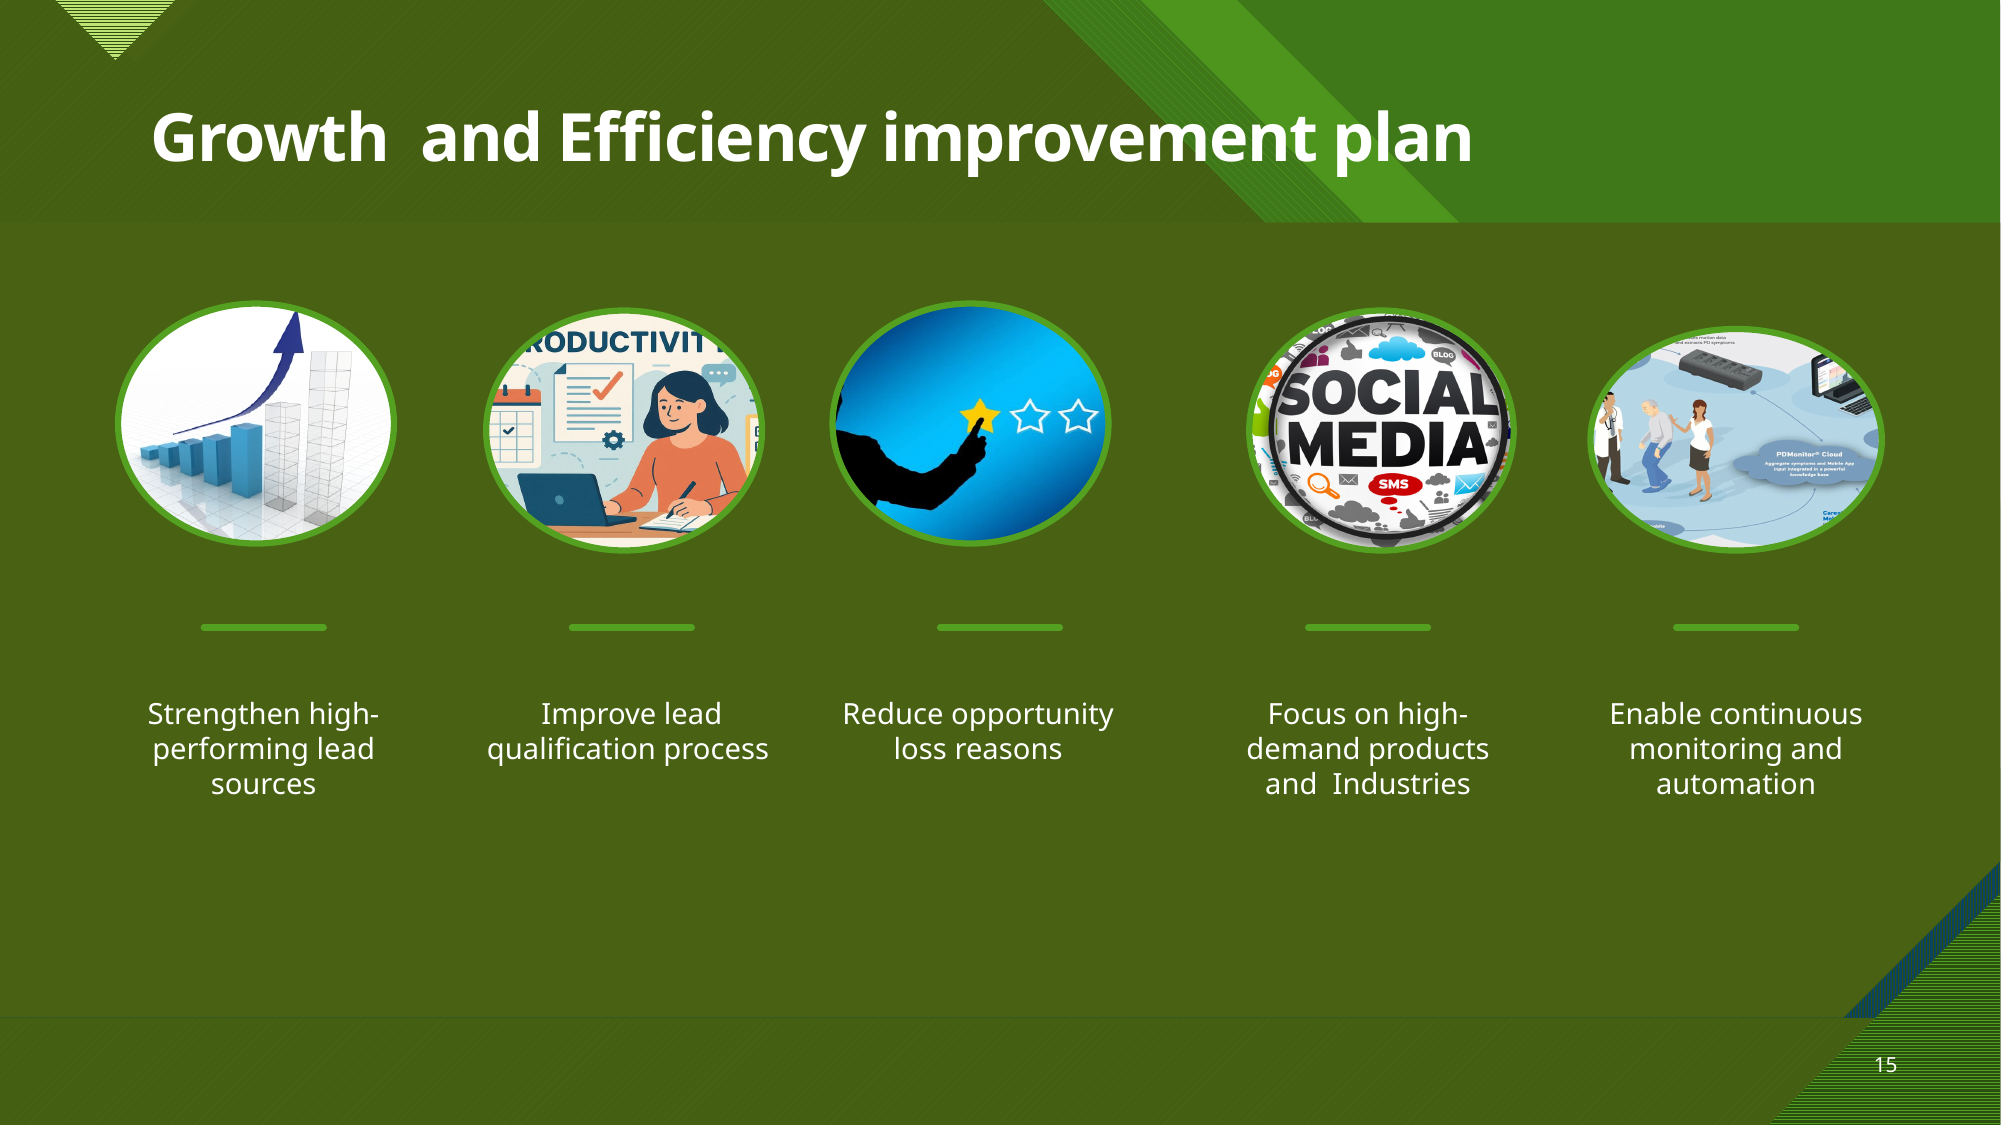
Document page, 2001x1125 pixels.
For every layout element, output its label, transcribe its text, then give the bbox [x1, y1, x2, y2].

list Focus on high-demand products and Industries [1222, 695, 1514, 936]
picture [1248, 309, 1515, 551]
picture [1589, 328, 1883, 552]
list Improve lead qualification process [486, 695, 778, 936]
list Enable continuous monitoring and automation [1590, 695, 1882, 936]
list Strengthen high-performing lead sources [118, 695, 410, 936]
list Reduce opportunity loss reasons [832, 695, 1124, 936]
picture [832, 303, 1109, 545]
slide_number 15 [1845, 1035, 1913, 1096]
picture [117, 303, 395, 545]
title Growth and Efficiency improvement plan [118, 87, 1958, 264]
picture [485, 309, 763, 551]
